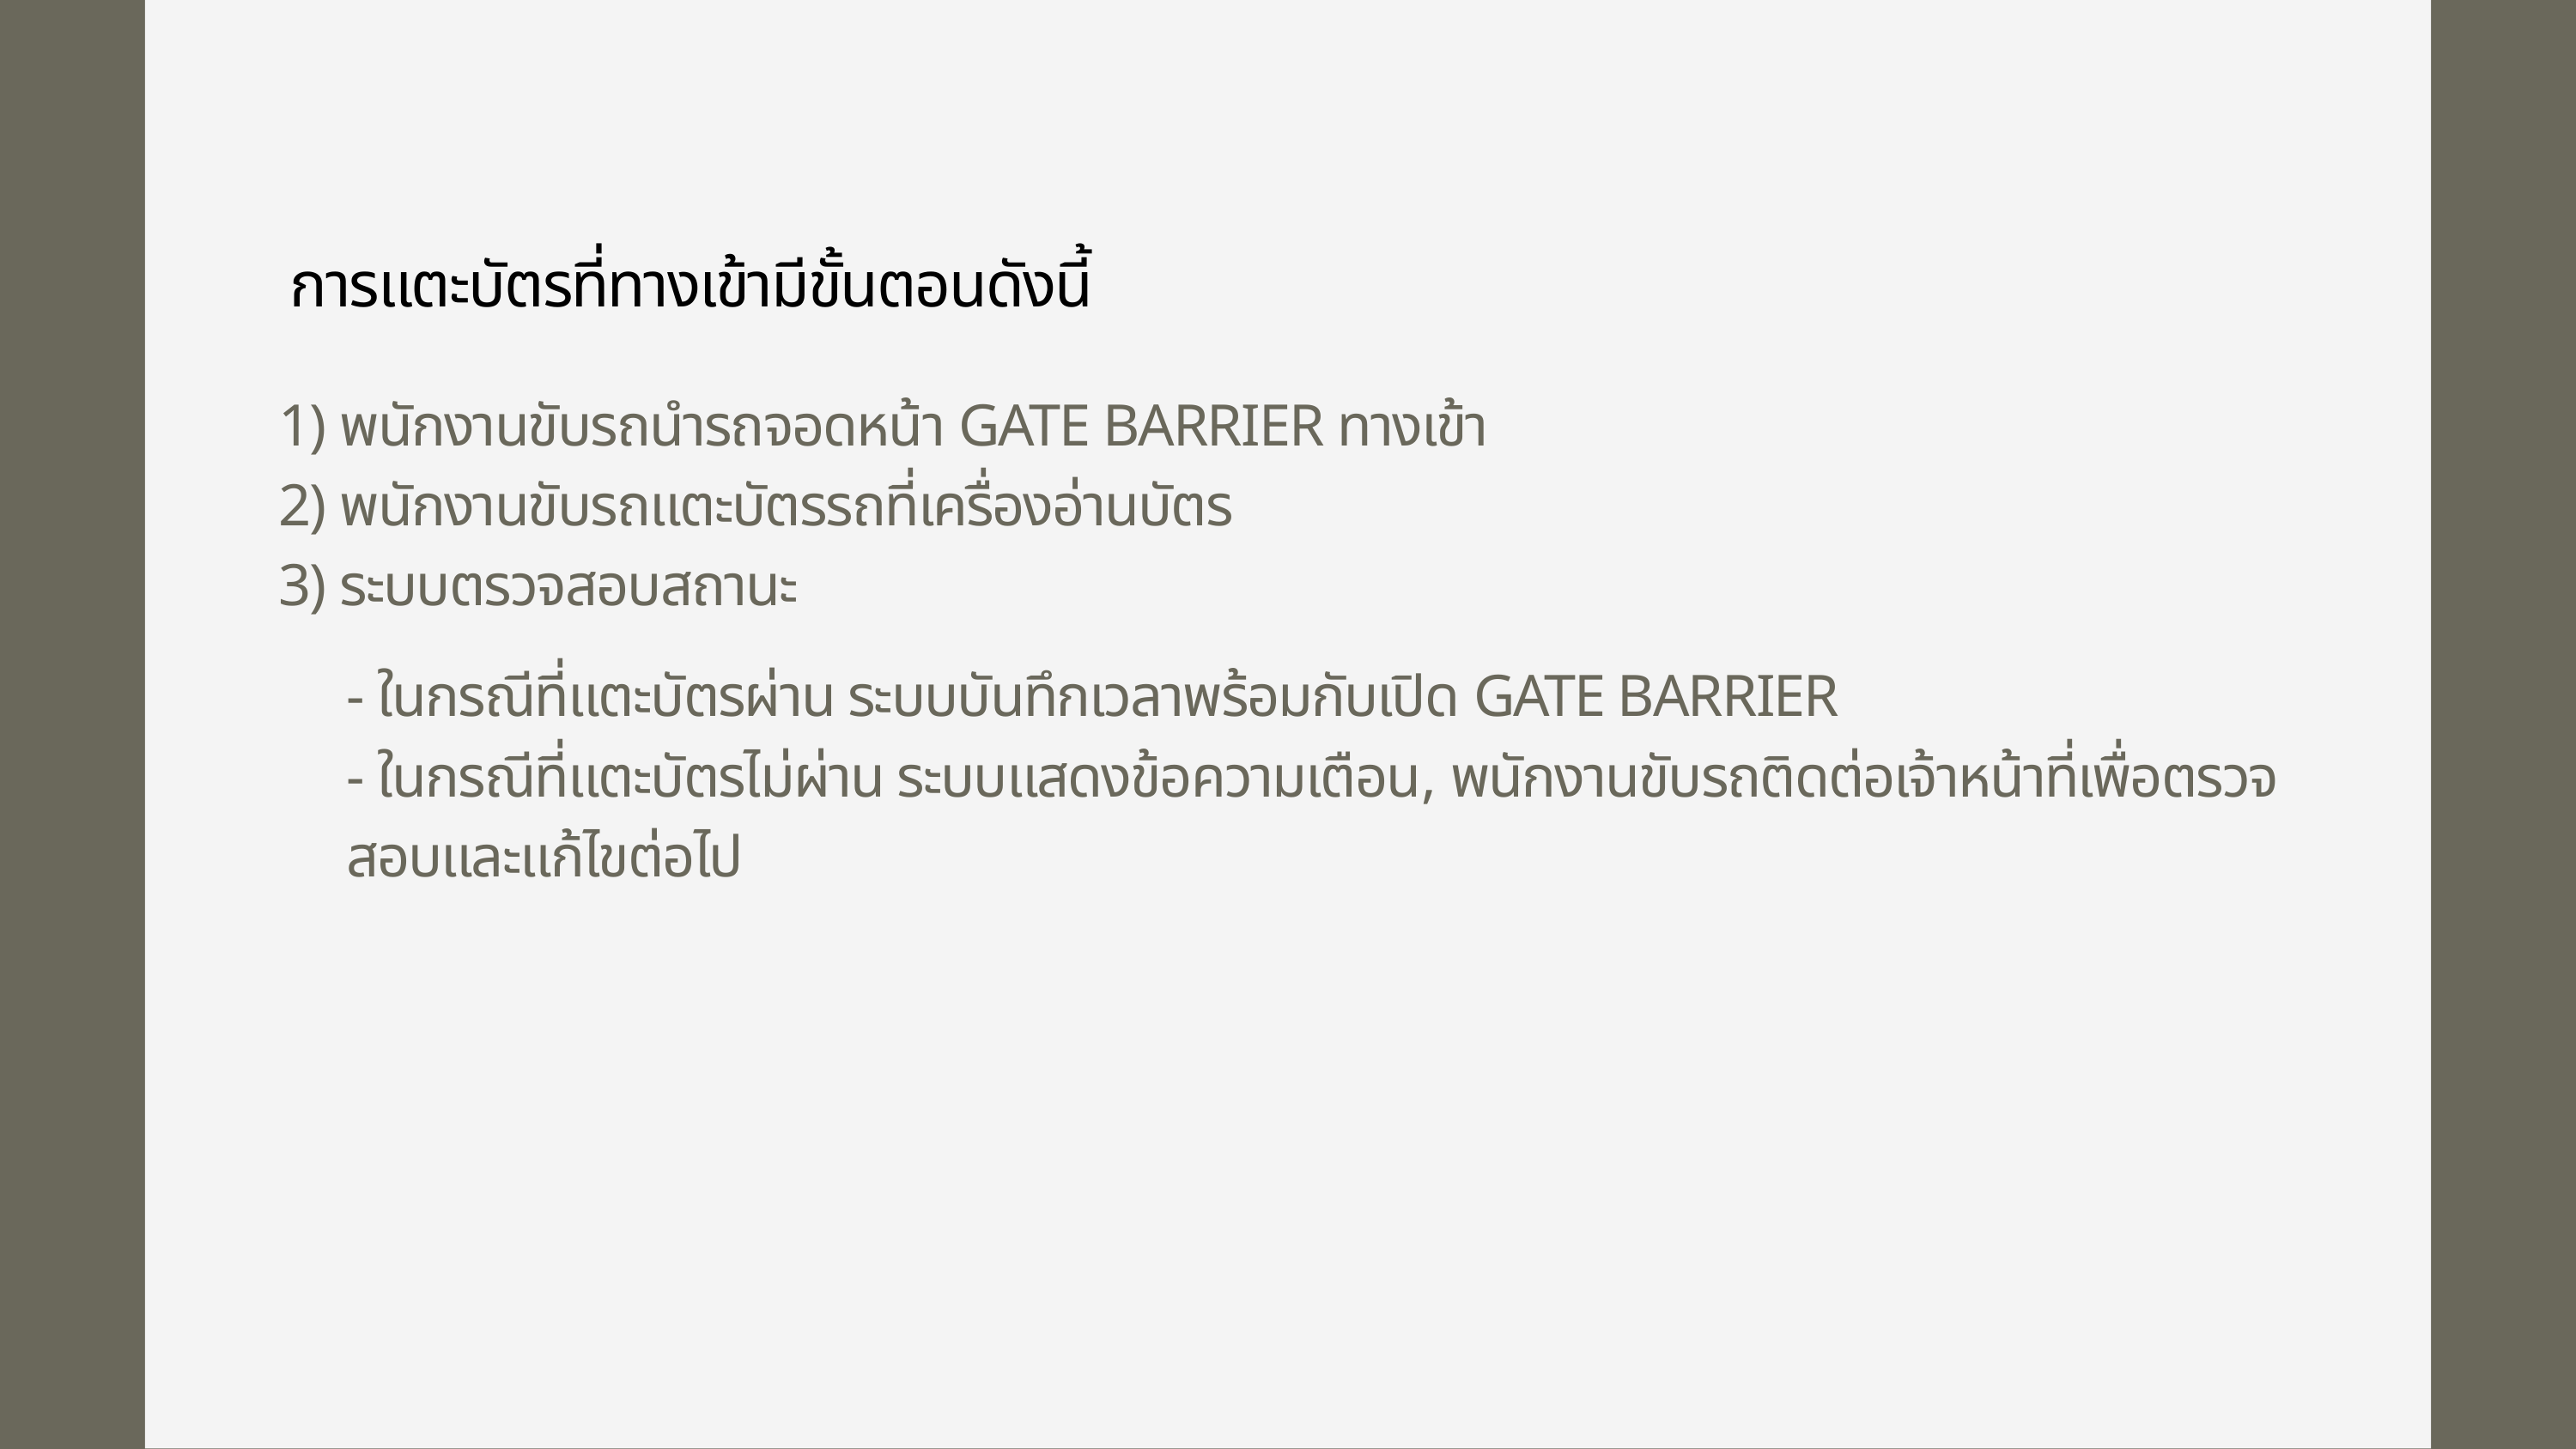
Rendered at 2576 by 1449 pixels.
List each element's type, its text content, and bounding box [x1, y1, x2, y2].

text_box - ในกรณีที่แตะบัตรผ่าน ระบบบันทึกเวลาพร้อมกับเปิด GATE BARRIER - ในกรณีที่แตะบัตรไม่ผ่าน ระบบแสดงข้อความเตือน, พนักงานขับรถติดต่อเจ้าหน้าที่เพื่อตรวจสอบและแก้ไขต่อไป [346, 647, 2287, 888]
text_box [144, 0, 2432, 1449]
text_box การแตะบัตรที่ทางเข้ามีขั้นตอนดังนี้ [250, 231, 1116, 319]
text_box 1) พนักงานขับรถนำรถจอดหน้า GATE BARRIER ทางเข้า 2) พนักงานขับรถแตะบัตรรถที่เครื่องอ่านบัตร 3) ระบบตรวจสอบสถานะ [278, 377, 1954, 698]
